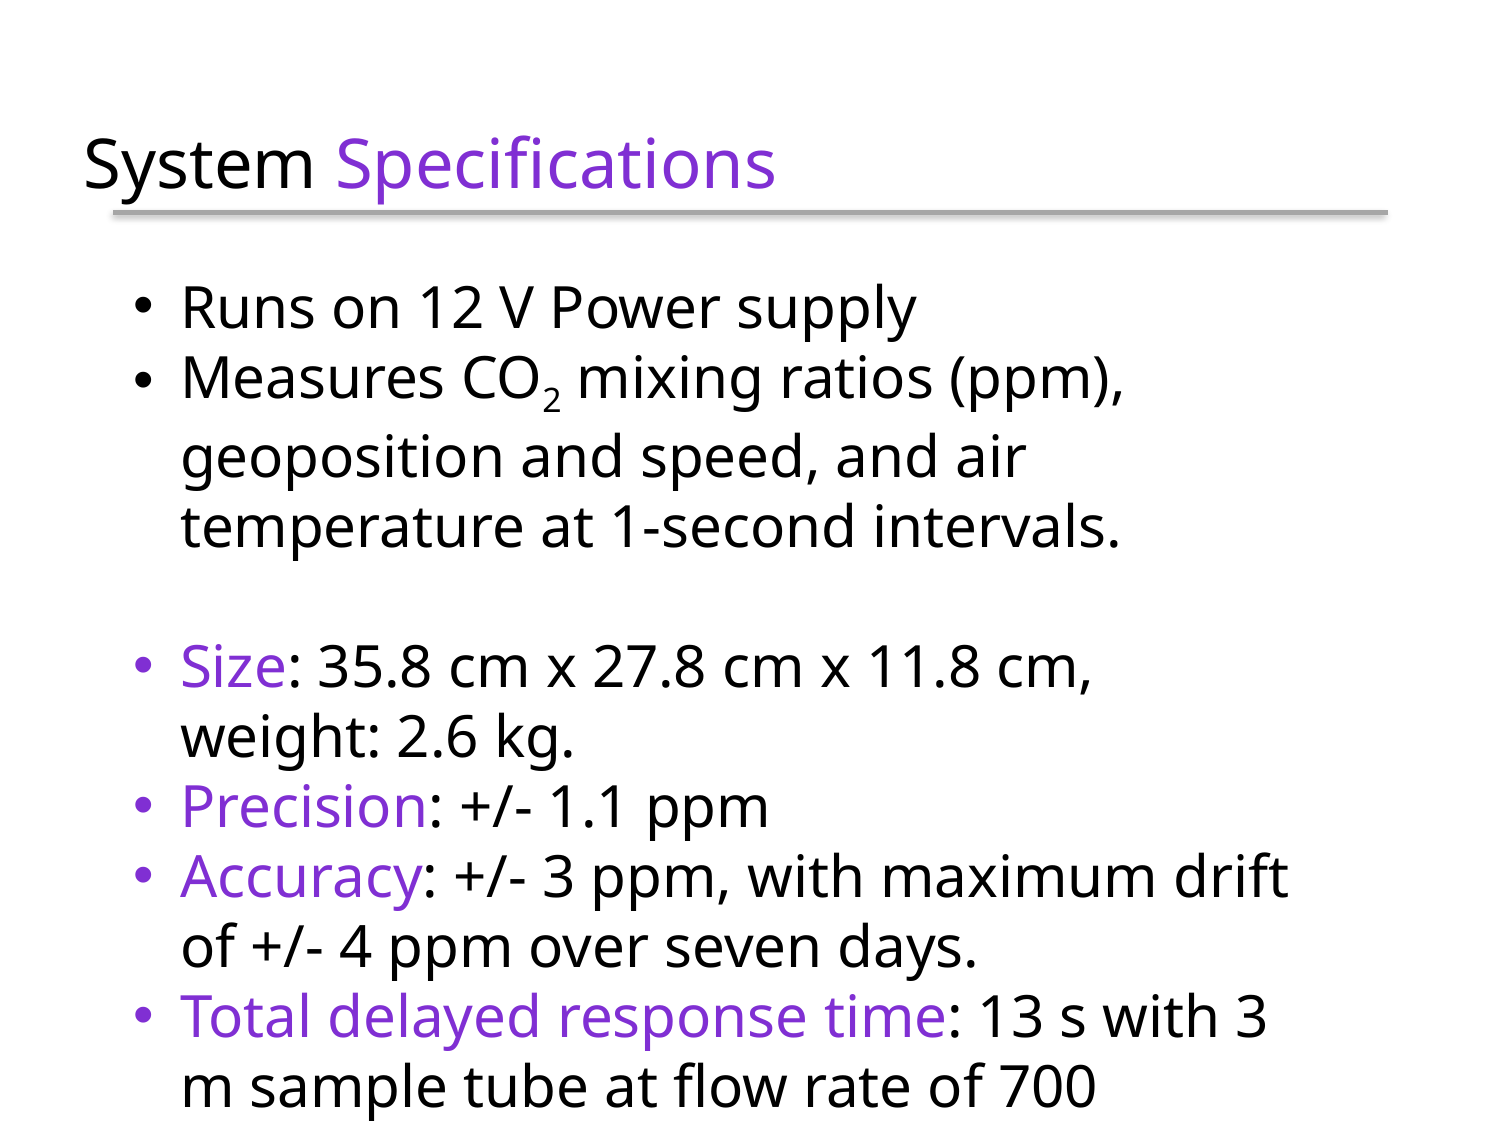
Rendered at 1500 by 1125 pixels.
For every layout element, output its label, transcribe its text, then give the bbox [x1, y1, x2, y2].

text_box System Specifications [69, 112, 793, 210]
text_box Runs on 12 V Power supply Measures CO2 mixing ratios (ppm), geoposition and speed, and air temperature at 1-second intervals. Size: 35.8 cm x 27.8 cm x 11.8 cm, weight: 2.6 kg. Precision: +/- 1.1 ppm Accuracy: +/- 3 ppm, with maximum drift of +/- 4 ppm over seven days. Total delayed response time: 13 s with 3 m sample tube at flow rate of 700 cc/min. [118, 262, 1312, 1125]
